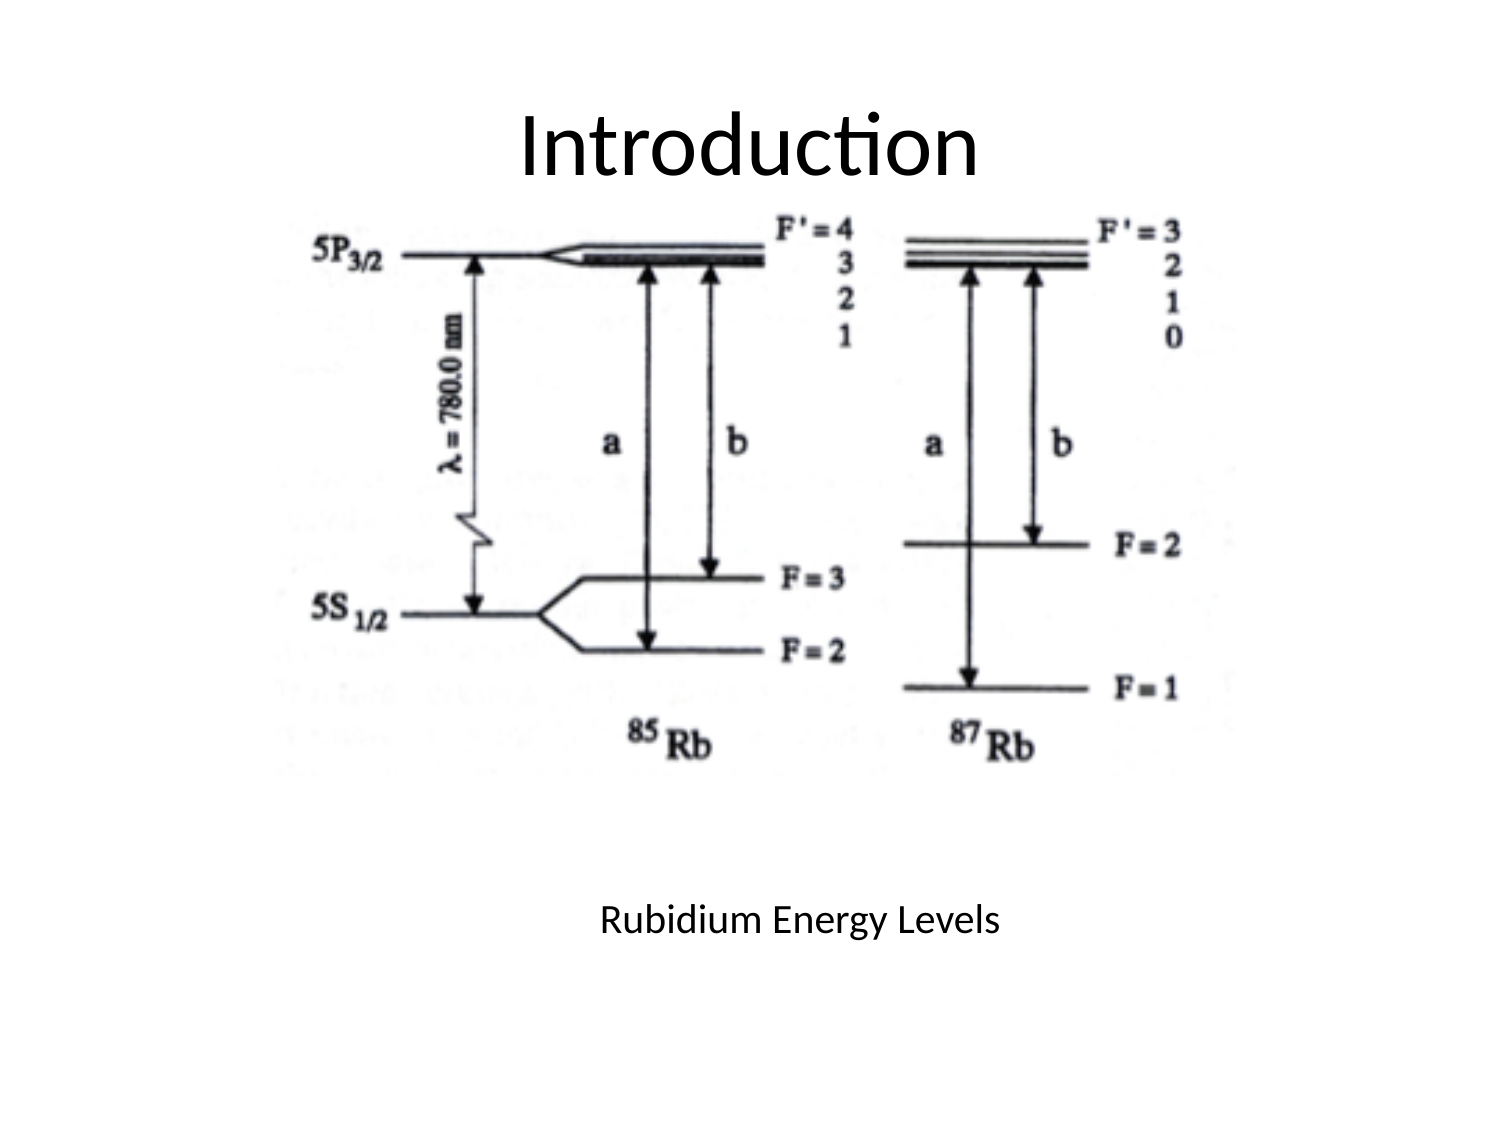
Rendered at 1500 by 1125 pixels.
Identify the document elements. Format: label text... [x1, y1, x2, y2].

text_box Rubidium Energy Levels [245, 884, 1356, 950]
title Introduction [75, 45, 1425, 233]
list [268, 203, 1236, 777]
